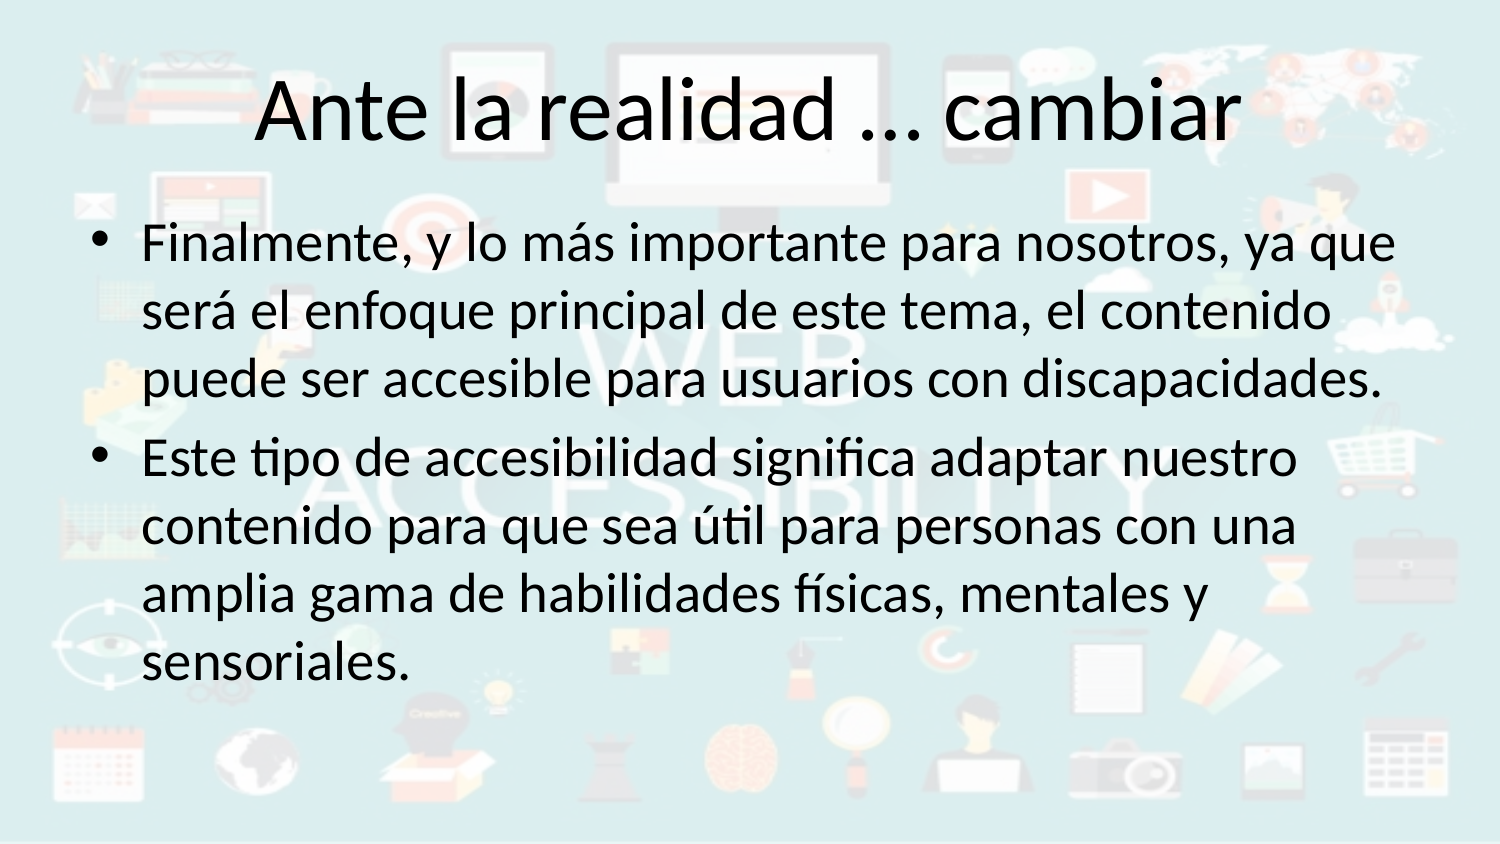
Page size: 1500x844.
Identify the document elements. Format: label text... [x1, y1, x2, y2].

list Finalmente, y lo más importante para nosotros, ya que será el enfoque principal de este tema, el contenido puede ser accesible para usuarios con discapacidades. Este tipo de accesibilidad significa adaptar nuestro contenido para que sea útil para personas con una amplia gama de habilidades físicas, mentales y sensoriales. [75, 196, 1425, 754]
title Ante la realidad … cambiar [75, 33, 1425, 175]
